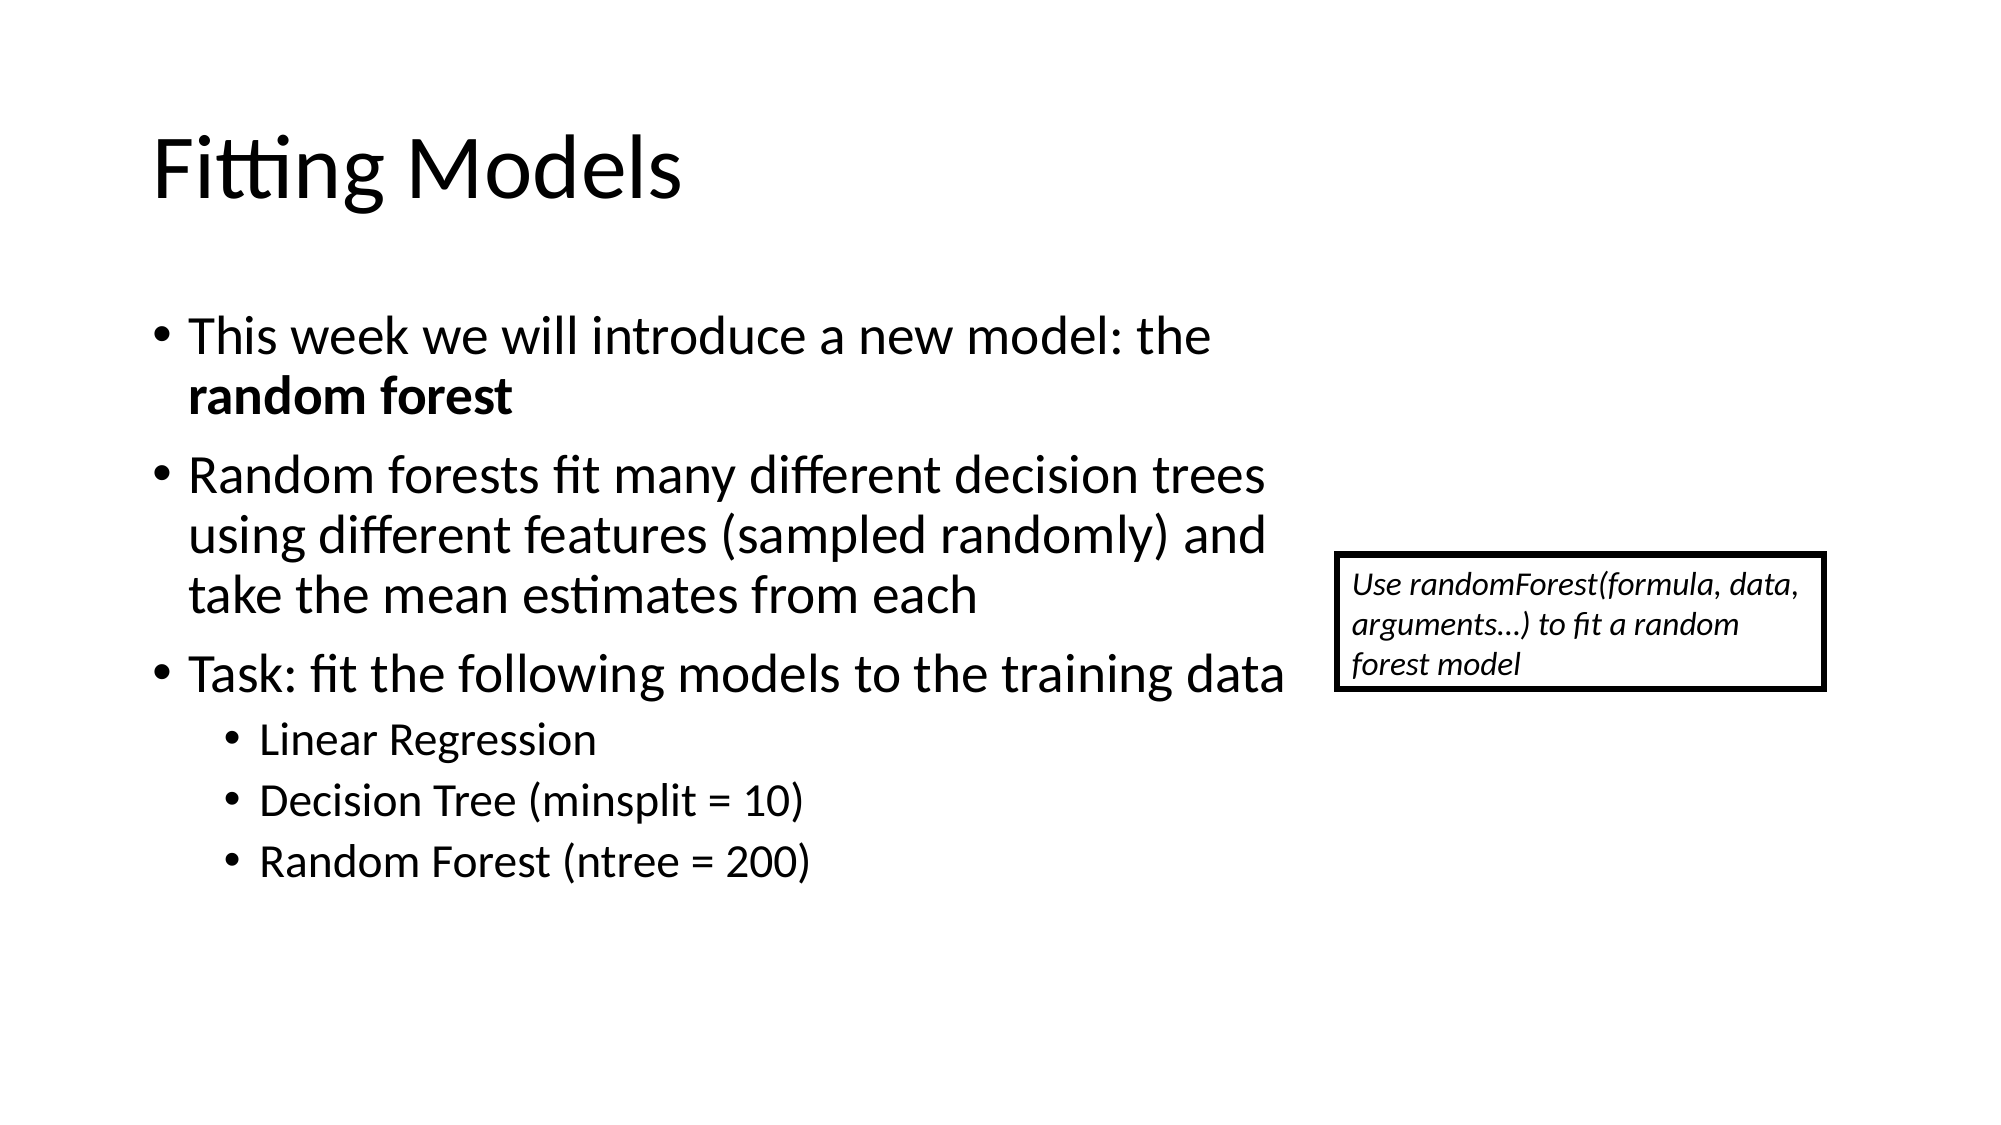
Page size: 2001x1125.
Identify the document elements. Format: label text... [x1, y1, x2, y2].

list This week we will introduce a new model: the random forest Random forests fit many different decision trees using different features (sampled randomly) and take the mean estimates from each Task: fit the following models to the training data Linear Regression Decision Tree (minsplit = 10) Random Forest (ntree = 200) [137, 299, 1305, 1014]
text_box Use randomForest(formula, data, arguments…) to fit a random forest model [1336, 553, 1825, 690]
title Fitting Models [137, 59, 1863, 278]
